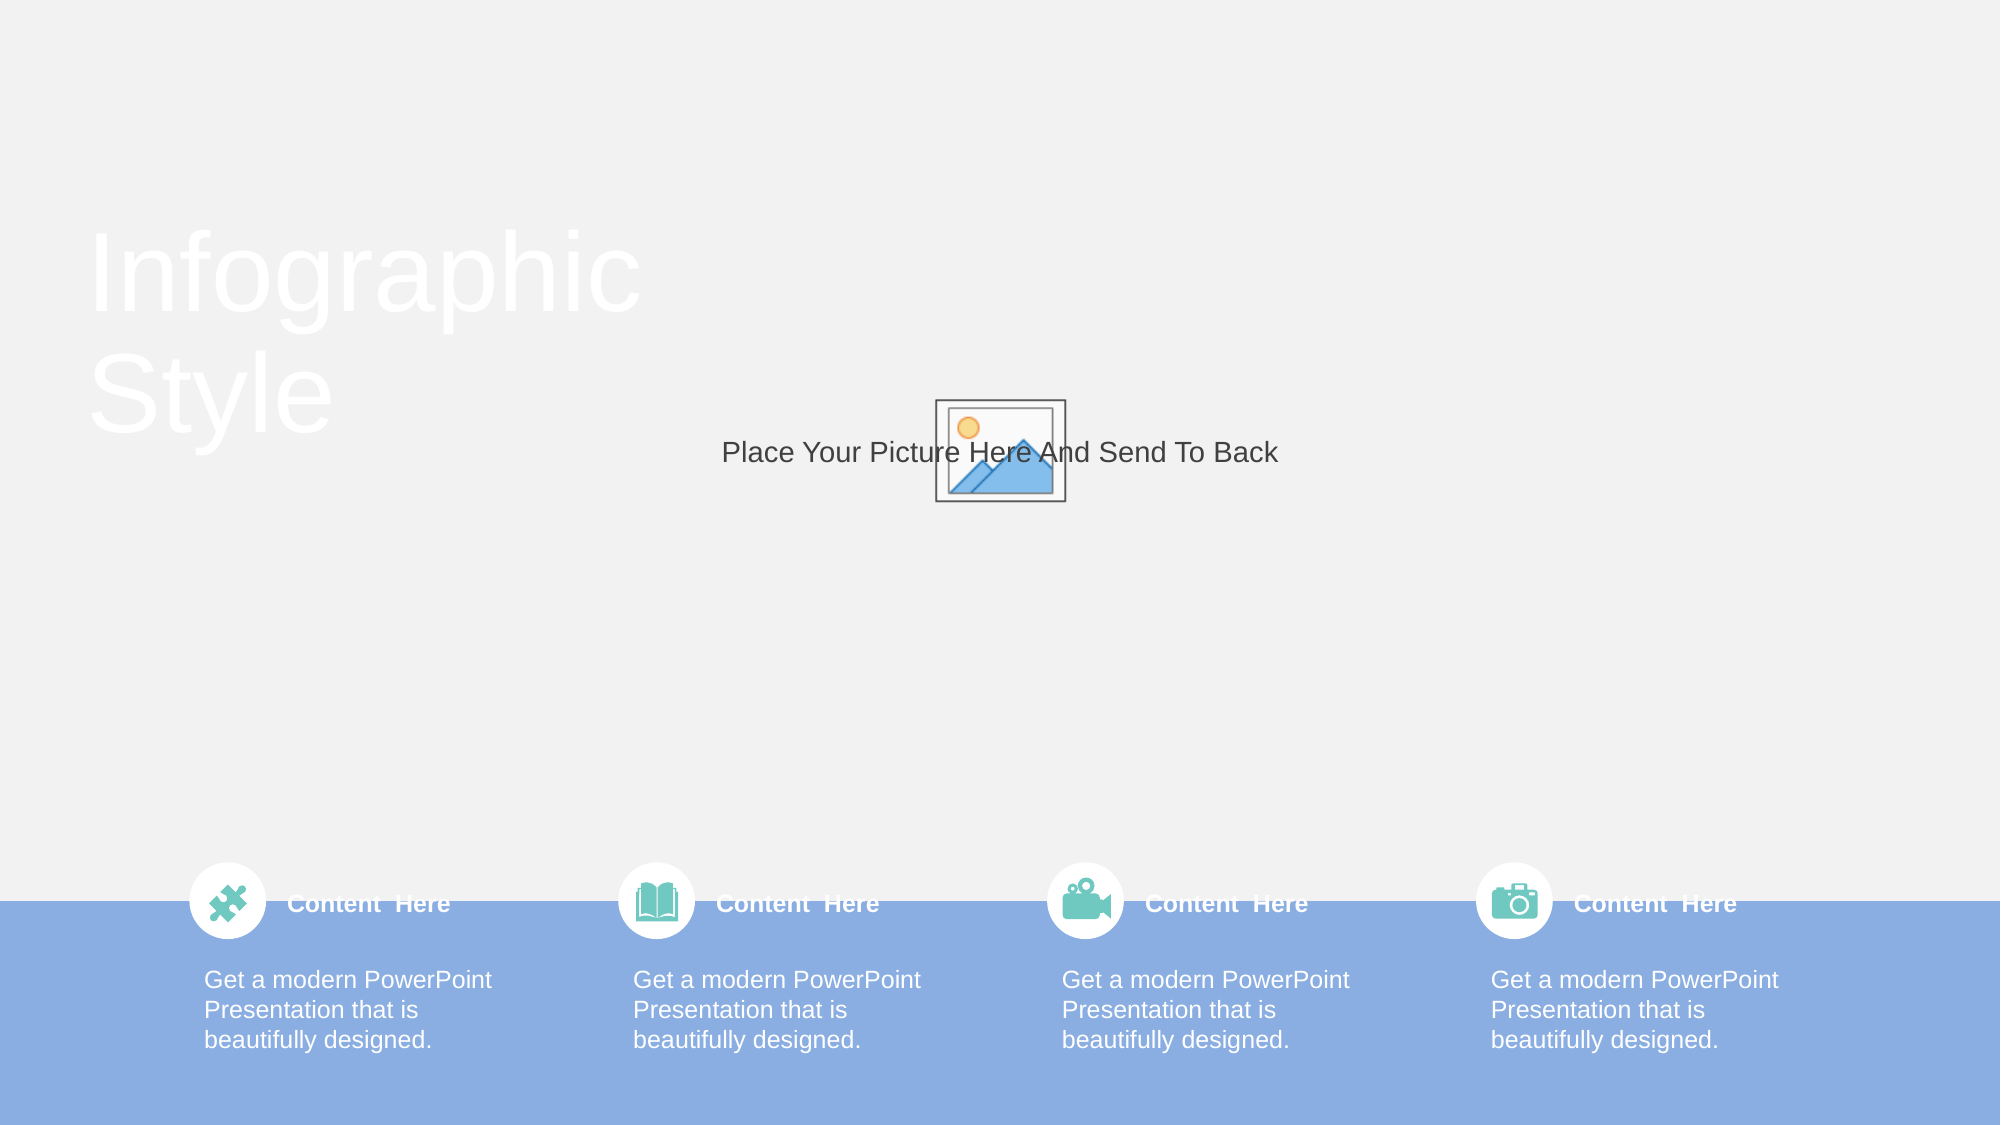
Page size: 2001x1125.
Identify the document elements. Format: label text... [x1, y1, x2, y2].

text_box Get a modern PowerPoint Presentation that is beautifully designed. [1047, 956, 1379, 1061]
text_box [207, 902, 249, 924]
picture [0, 0, 2000, 902]
text_box [1475, 902, 1554, 941]
text_box [617, 902, 696, 941]
text_box Content Here [1559, 902, 1778, 925]
text_box [635, 902, 680, 923]
text_box [1046, 902, 1125, 941]
text_box [188, 902, 268, 941]
text_box Content Here [1130, 902, 1349, 925]
text_box Get a modern PowerPoint Presentation that is beautifully designed. [618, 956, 950, 1061]
text_box [1061, 902, 1112, 921]
text_box [1490, 902, 1539, 920]
text_box Content Here [272, 902, 491, 925]
text_box Content Here [701, 902, 920, 925]
text_box Get a modern PowerPoint Presentation that is beautifully designed. [1476, 956, 1808, 1061]
text_box Get a modern PowerPoint Presentation that is beautifully designed. [189, 956, 522, 1061]
